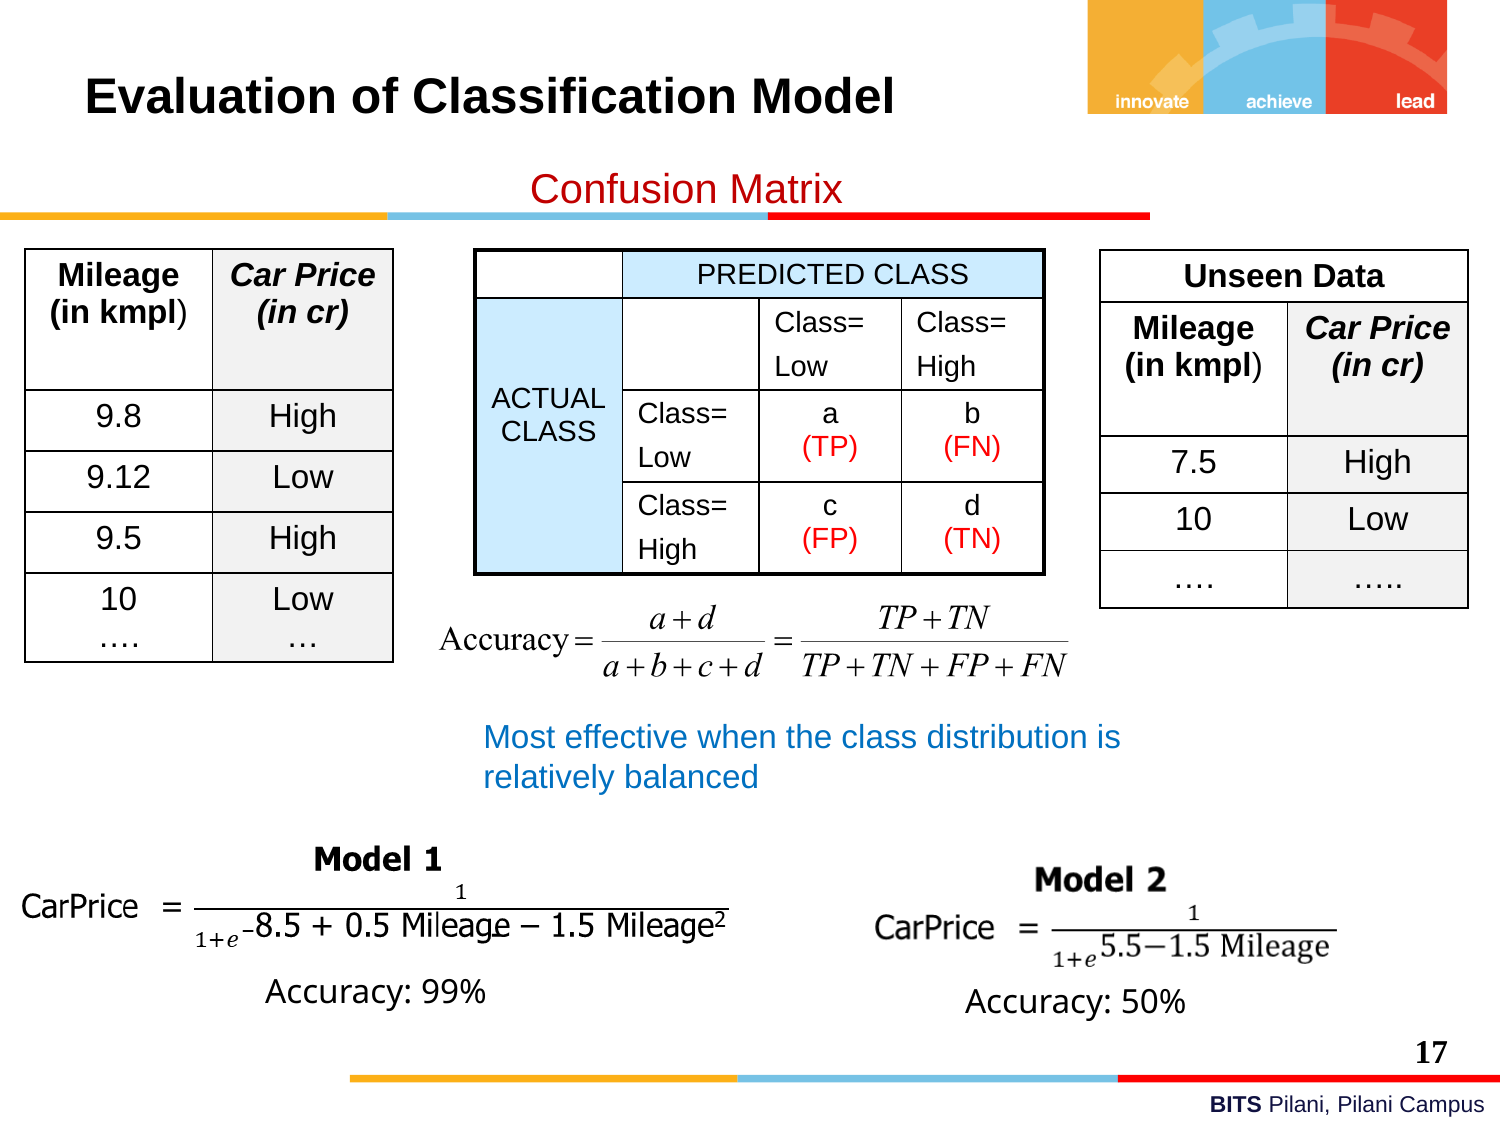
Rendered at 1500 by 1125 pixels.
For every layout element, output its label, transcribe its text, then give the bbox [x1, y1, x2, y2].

table_cell …. [1101, 551, 1287, 607]
text_box Accuracy: 99% [250, 967, 550, 1018]
table_cell Car Price (in cr) [1288, 303, 1467, 435]
table_cell High [213, 391, 392, 450]
table_cell b (FN) [902, 391, 1042, 481]
text_box [21, 820, 778, 946]
table_cell ….. [1288, 551, 1467, 607]
picture [854, 847, 1346, 979]
table_header Car Price (in cr) [213, 250, 392, 389]
table_cell High [1288, 437, 1467, 492]
table_cell [623, 299, 758, 389]
picture [435, 598, 1072, 680]
table_cell d (TN) [902, 483, 1042, 572]
table_cell c (FP) [760, 483, 901, 572]
text_box Accuracy: 50% [950, 987, 1250, 1028]
table_cell Class= High [623, 483, 758, 572]
table_cell 9.8 [26, 391, 212, 450]
text_box Most effective when the class distribution is relatively balanced [393, 707, 1144, 803]
table_cell Low [1288, 494, 1467, 550]
table_header [477, 252, 622, 297]
table_cell Class= Low [760, 299, 901, 389]
table_header PREDICTED CLASS [623, 252, 1042, 297]
table_cell 10 [1101, 494, 1287, 550]
table_cell Low [213, 452, 392, 511]
table_header Unseen Data [1101, 251, 1467, 301]
table_cell Mileage (in kmpl) [1101, 303, 1287, 435]
table_header Mileage (in kmpl) [26, 250, 212, 389]
title Evaluation of Classification Model Confusion Matrix [50, 22, 1288, 226]
text_box [831, 829, 1311, 953]
table_cell ACTUAL CLASS [477, 299, 622, 572]
table_cell 7.5 [1101, 437, 1287, 492]
table_cell Low … [213, 574, 392, 661]
picture [0, 826, 751, 959]
table_cell High [213, 513, 392, 572]
table_cell Class= Low [623, 391, 758, 481]
slide_number 17 [1399, 1023, 1500, 1072]
table_cell 9.5 [26, 513, 212, 572]
picture [1087, 0, 1448, 114]
table_cell 10 …. [26, 574, 212, 661]
table_cell Class= High [902, 299, 1042, 389]
table_cell 9.12 [26, 452, 212, 511]
table_cell a (TP) [760, 391, 901, 481]
